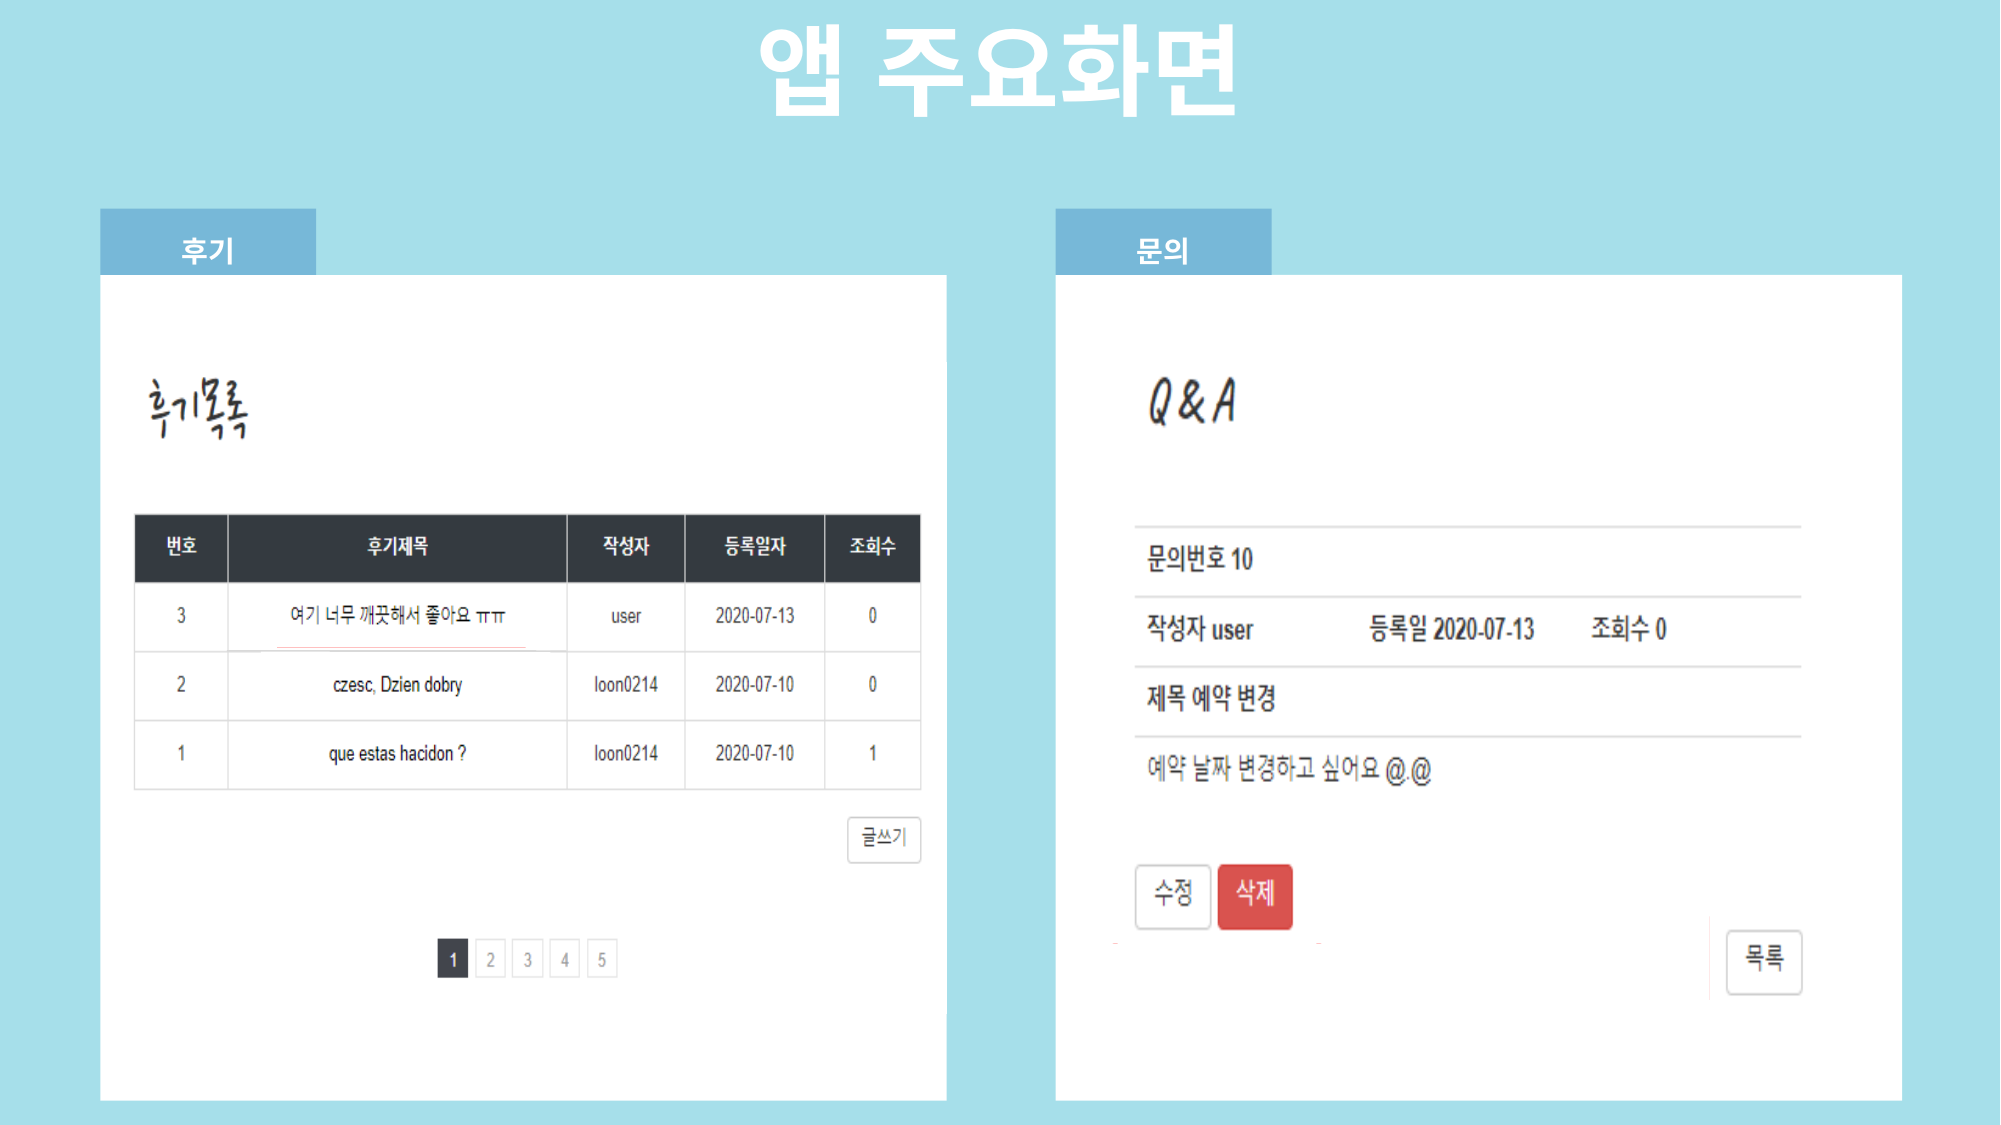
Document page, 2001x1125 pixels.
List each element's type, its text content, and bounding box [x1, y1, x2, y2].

text_box [1055, 274, 1903, 1101]
picture [106, 361, 947, 1014]
text_box 문의 [1055, 208, 1272, 275]
text_box [100, 275, 947, 1101]
text_box 후기 [100, 208, 317, 275]
text_box 앱 주요화면 [0, 0, 2000, 136]
picture [1082, 332, 1876, 1055]
